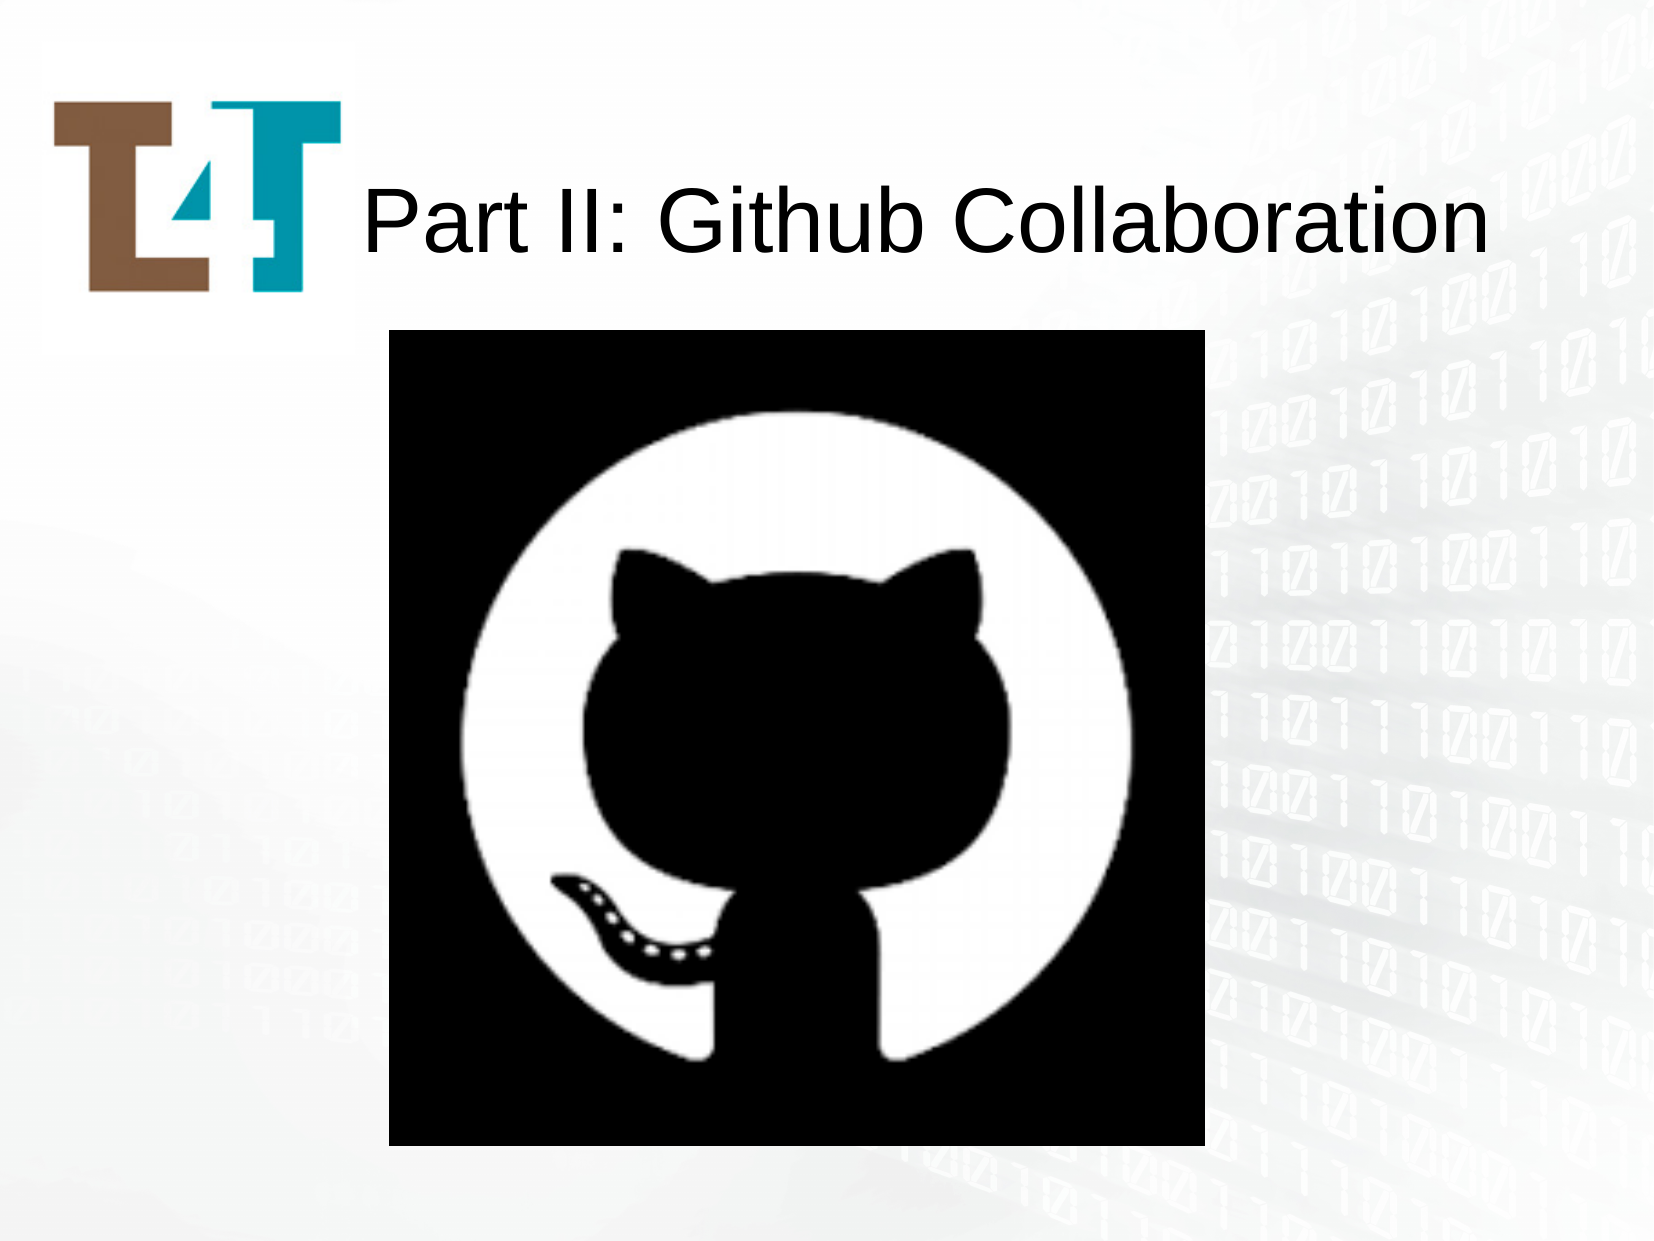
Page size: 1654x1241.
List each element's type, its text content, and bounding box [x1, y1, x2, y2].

text_box Part II: Github Collaboration [200, 11, 1654, 420]
picture [0, 0, 1654, 1241]
